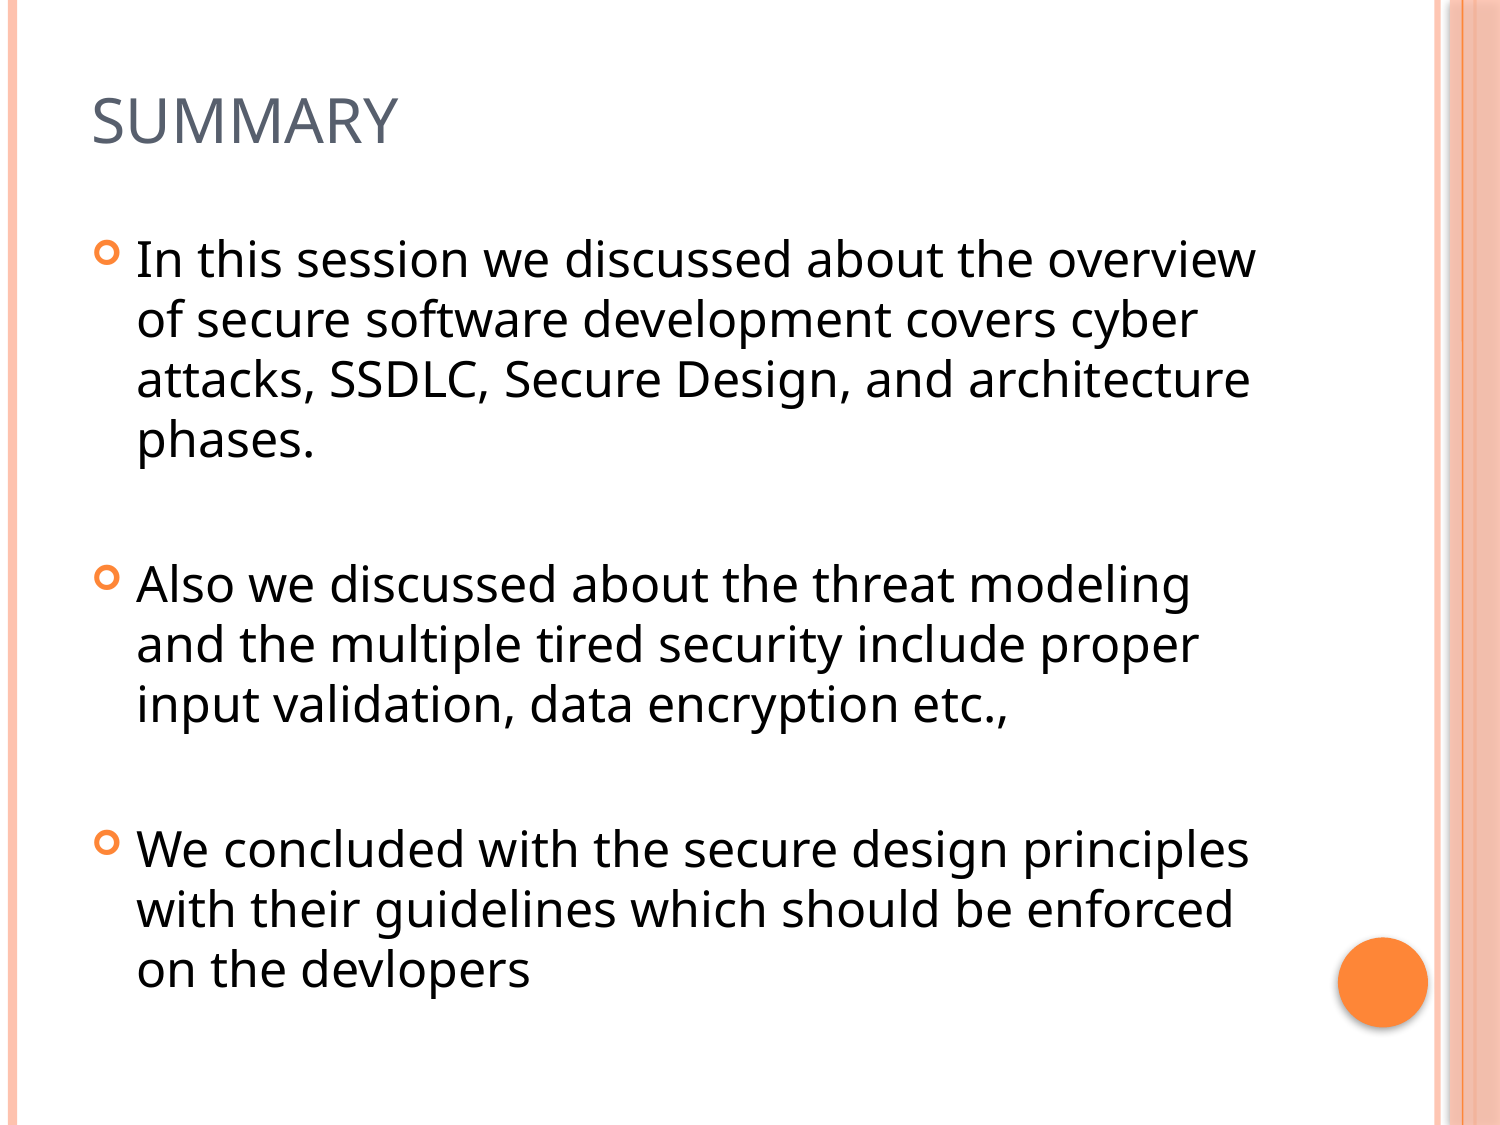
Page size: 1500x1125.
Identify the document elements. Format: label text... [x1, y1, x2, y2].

list In this session we discussed about the overview of secure software development covers cyber attacks, SSDLC, Secure Design, and architecture phases. Also we discussed about the threat modeling and the multiple tired security include proper input validation, data encryption etc., We concluded with the secure design principles with their guidelines which should be enforced on the devlopers [76, 219, 1302, 1020]
title Summary [76, 66, 1302, 164]
